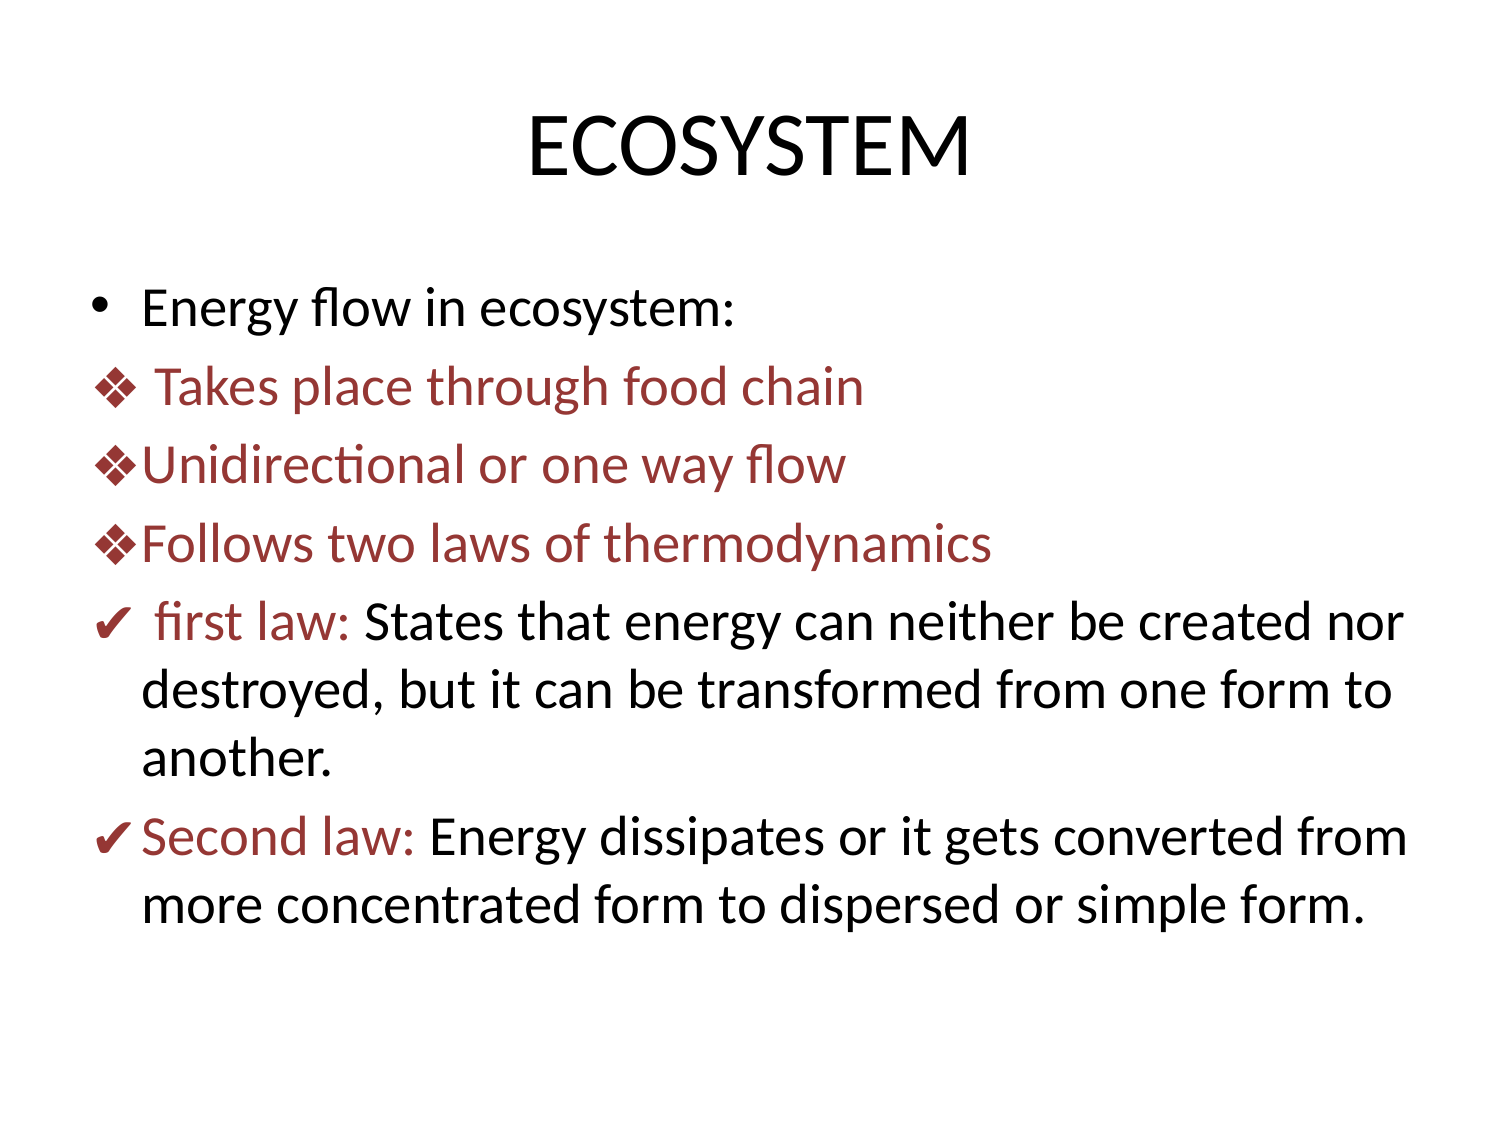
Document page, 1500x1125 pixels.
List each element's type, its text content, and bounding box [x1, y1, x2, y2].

title ECOSYSTEM [75, 45, 1425, 233]
list Energy flow in ecosystem: Takes place through food chain Unidirectional or one way flow Follows two laws of thermodynamics first law: States that energy can neither be created nor destroyed, but it can be transformed from one form to another. Second law: Energy dissipates or it gets converted from more concentrated form to dispersed or simple form. [75, 262, 1425, 1005]
